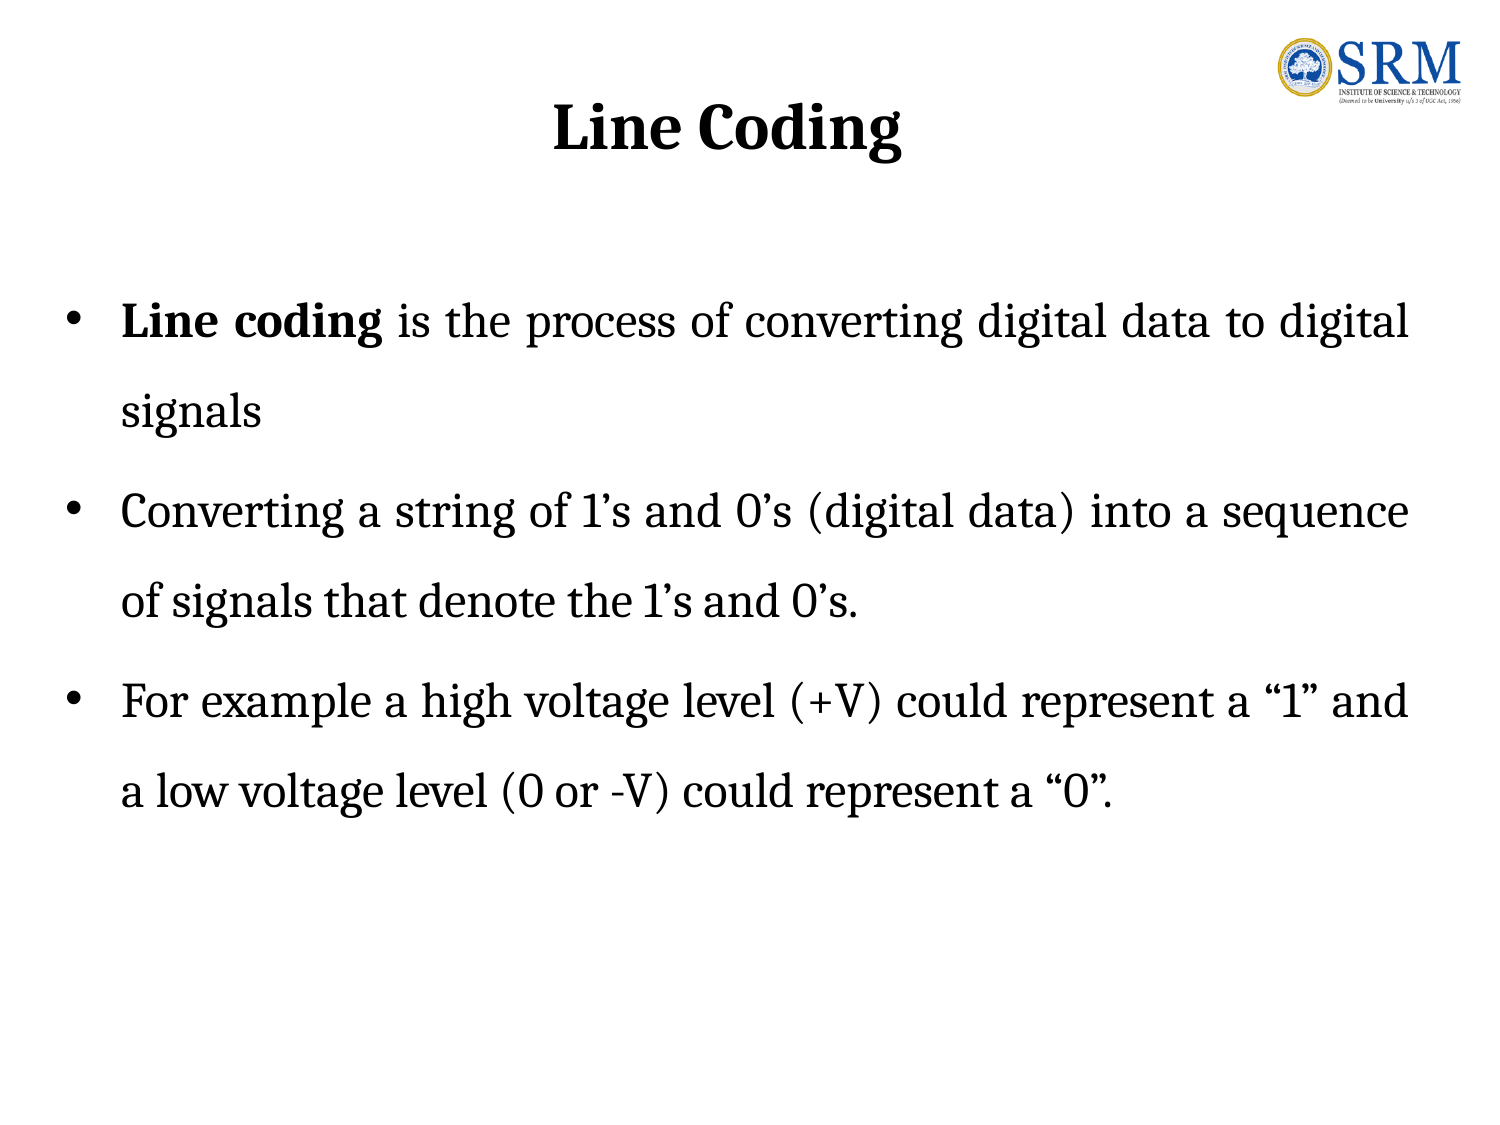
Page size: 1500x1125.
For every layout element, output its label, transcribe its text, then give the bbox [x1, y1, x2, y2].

title Line Coding [12, 74, 1326, 188]
list Line coding is the process of converting digital data to digital signals Converting a string of 1’s and 0’s (digital data) into a sequence of signals that denote the 1’s and 0’s. For example a high voltage level (+V) could represent a “1” and a low voltage level (0 or -V) could represent a “0”. [49, 249, 1426, 926]
picture [1275, 25, 1466, 113]
